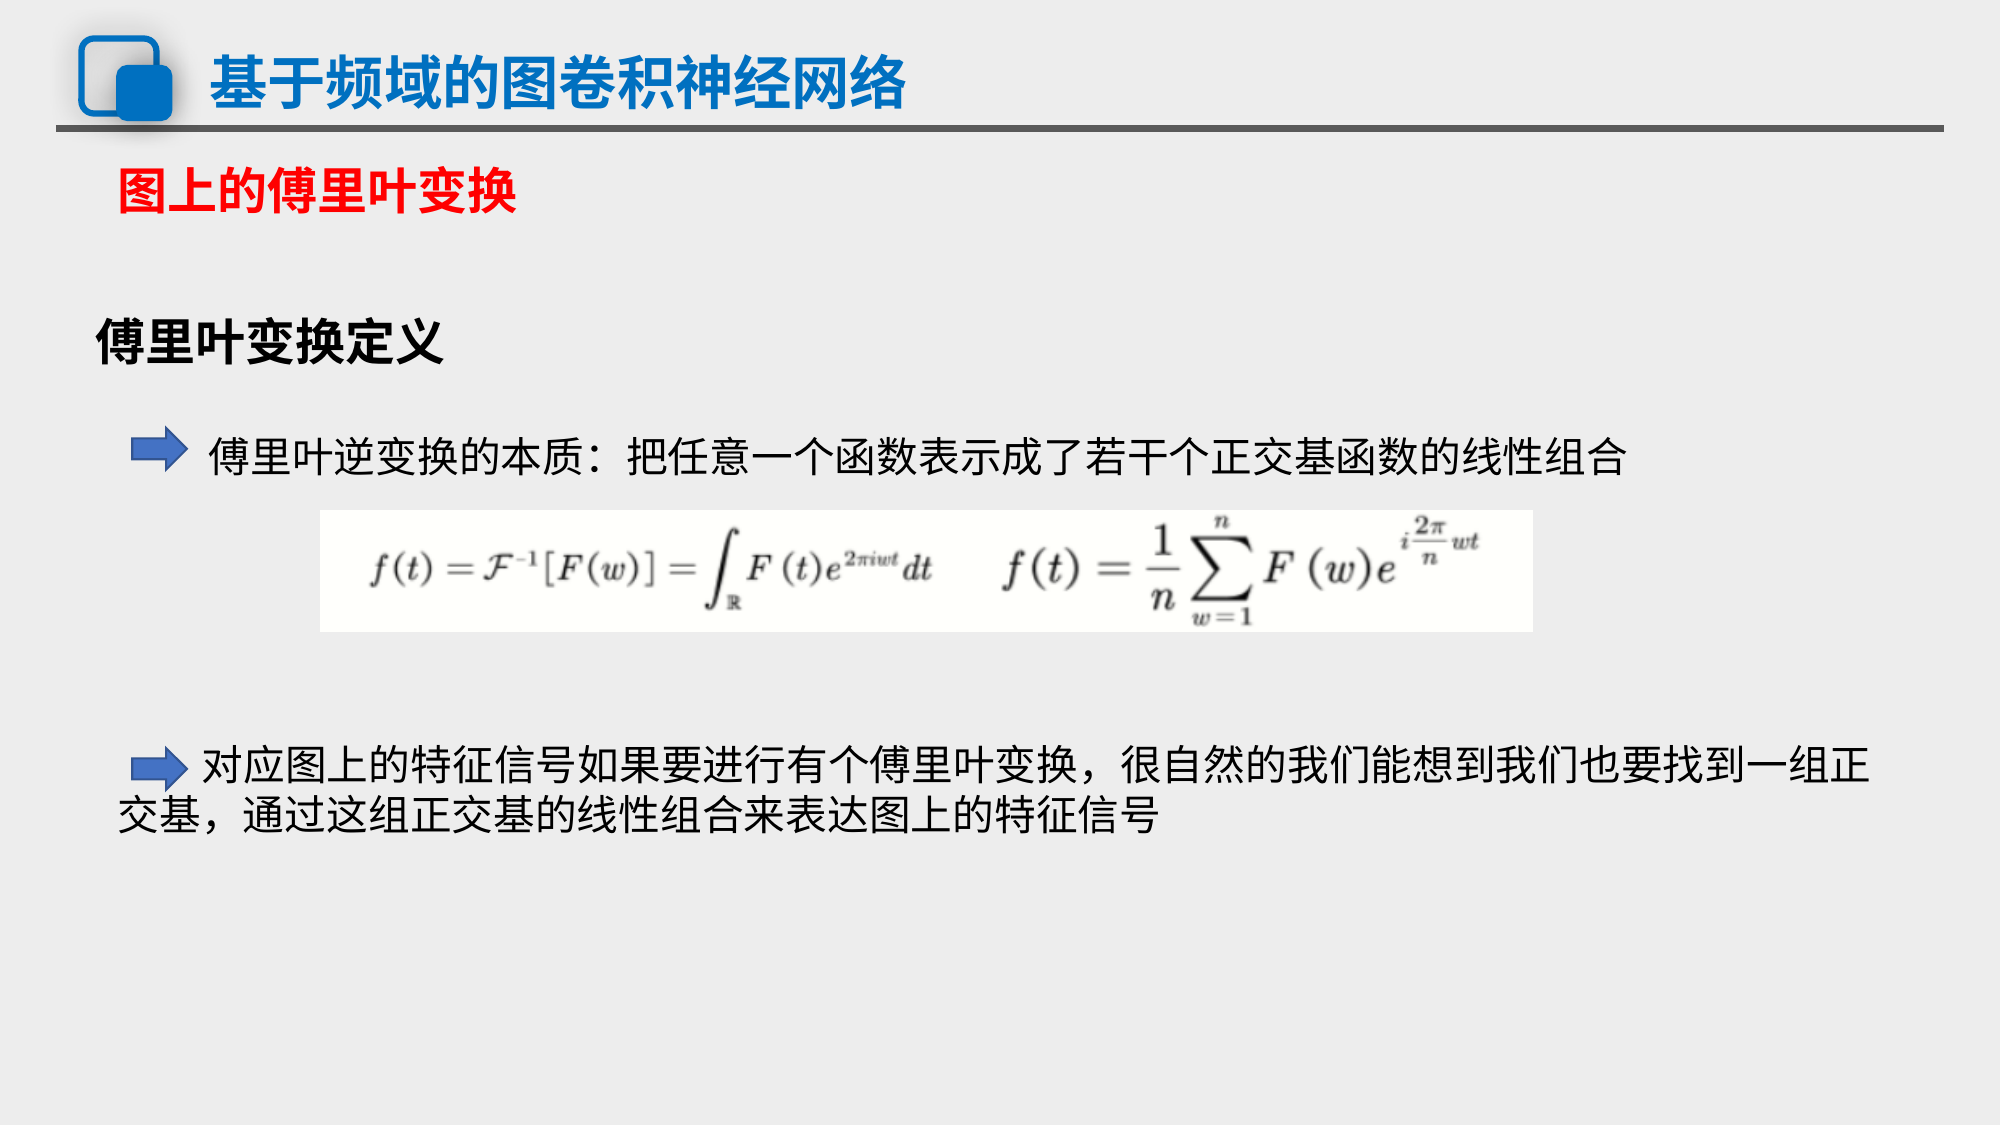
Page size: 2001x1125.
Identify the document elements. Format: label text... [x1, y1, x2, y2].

title 基于频域的图卷积神经网络 [194, 48, 1391, 124]
text_box [131, 745, 189, 793]
text_box 图上的傅里叶变换 [102, 151, 1963, 227]
text_box [131, 425, 189, 473]
picture [320, 510, 1533, 632]
text_box 傅里叶变换定义 傅里叶逆变换的本质：把任意一个函数表示成了若干个正交基函数的线性组合 [0, 303, 1755, 488]
